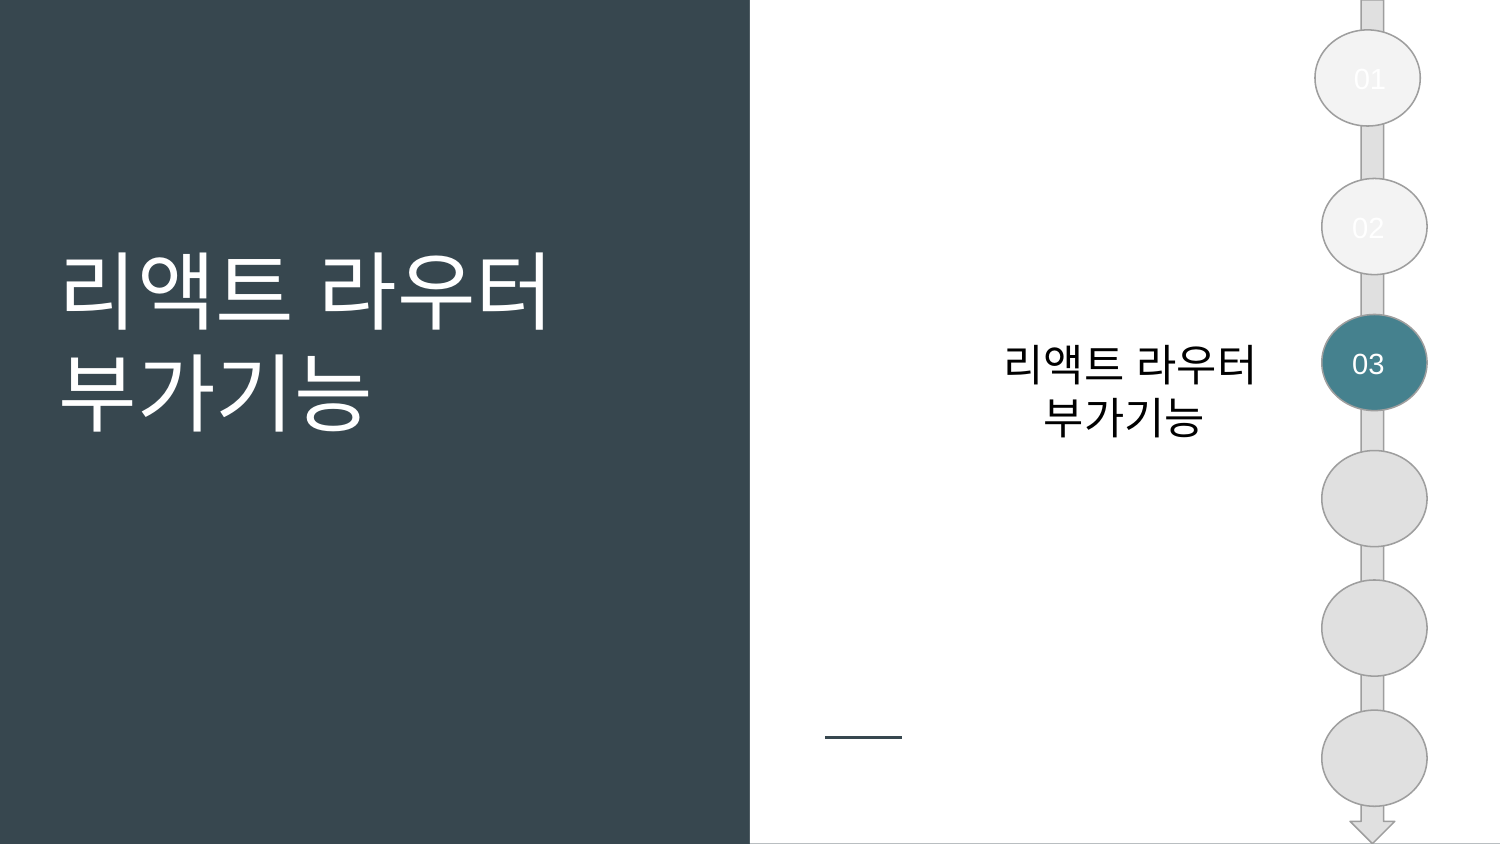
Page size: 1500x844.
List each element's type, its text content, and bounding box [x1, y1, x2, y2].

title 리액트 라우터 부가기능 [43, 177, 708, 458]
text_box [1321, 450, 1428, 547]
text_box [1321, 579, 1428, 677]
text_box 02 [1321, 178, 1428, 275]
text_box 01 [1314, 29, 1421, 127]
text_box 03 [1321, 314, 1428, 411]
subtitle 리액트 라우터 부가기능 [921, 322, 1340, 403]
text_box [1361, 0, 1384, 32]
text_box [1350, 805, 1395, 844]
text_box [1361, 274, 1384, 315]
text_box [1321, 710, 1428, 807]
text_box [1361, 675, 1384, 711]
text_box [1361, 410, 1384, 451]
text_box [1361, 124, 1384, 179]
text_box [1361, 546, 1384, 581]
